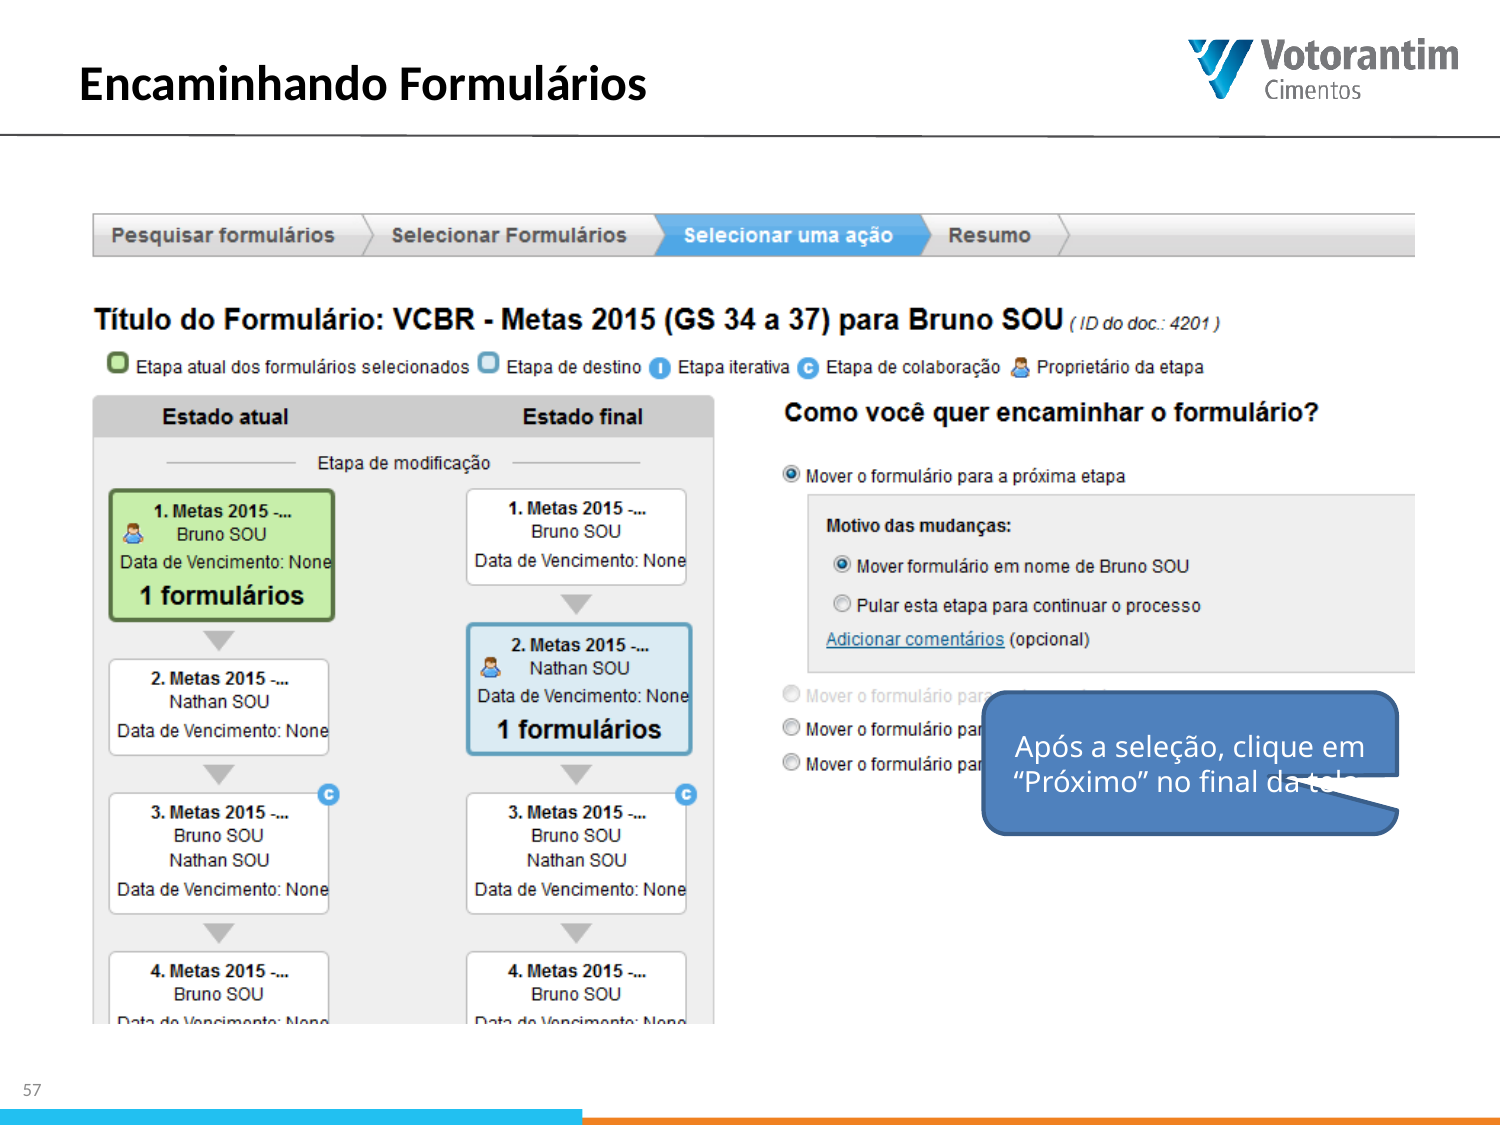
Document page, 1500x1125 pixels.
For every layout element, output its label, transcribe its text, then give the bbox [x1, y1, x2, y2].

text_box Encaminhando Formulários [64, 42, 984, 114]
picture [84, 196, 1416, 1024]
picture [1188, 38, 1458, 99]
